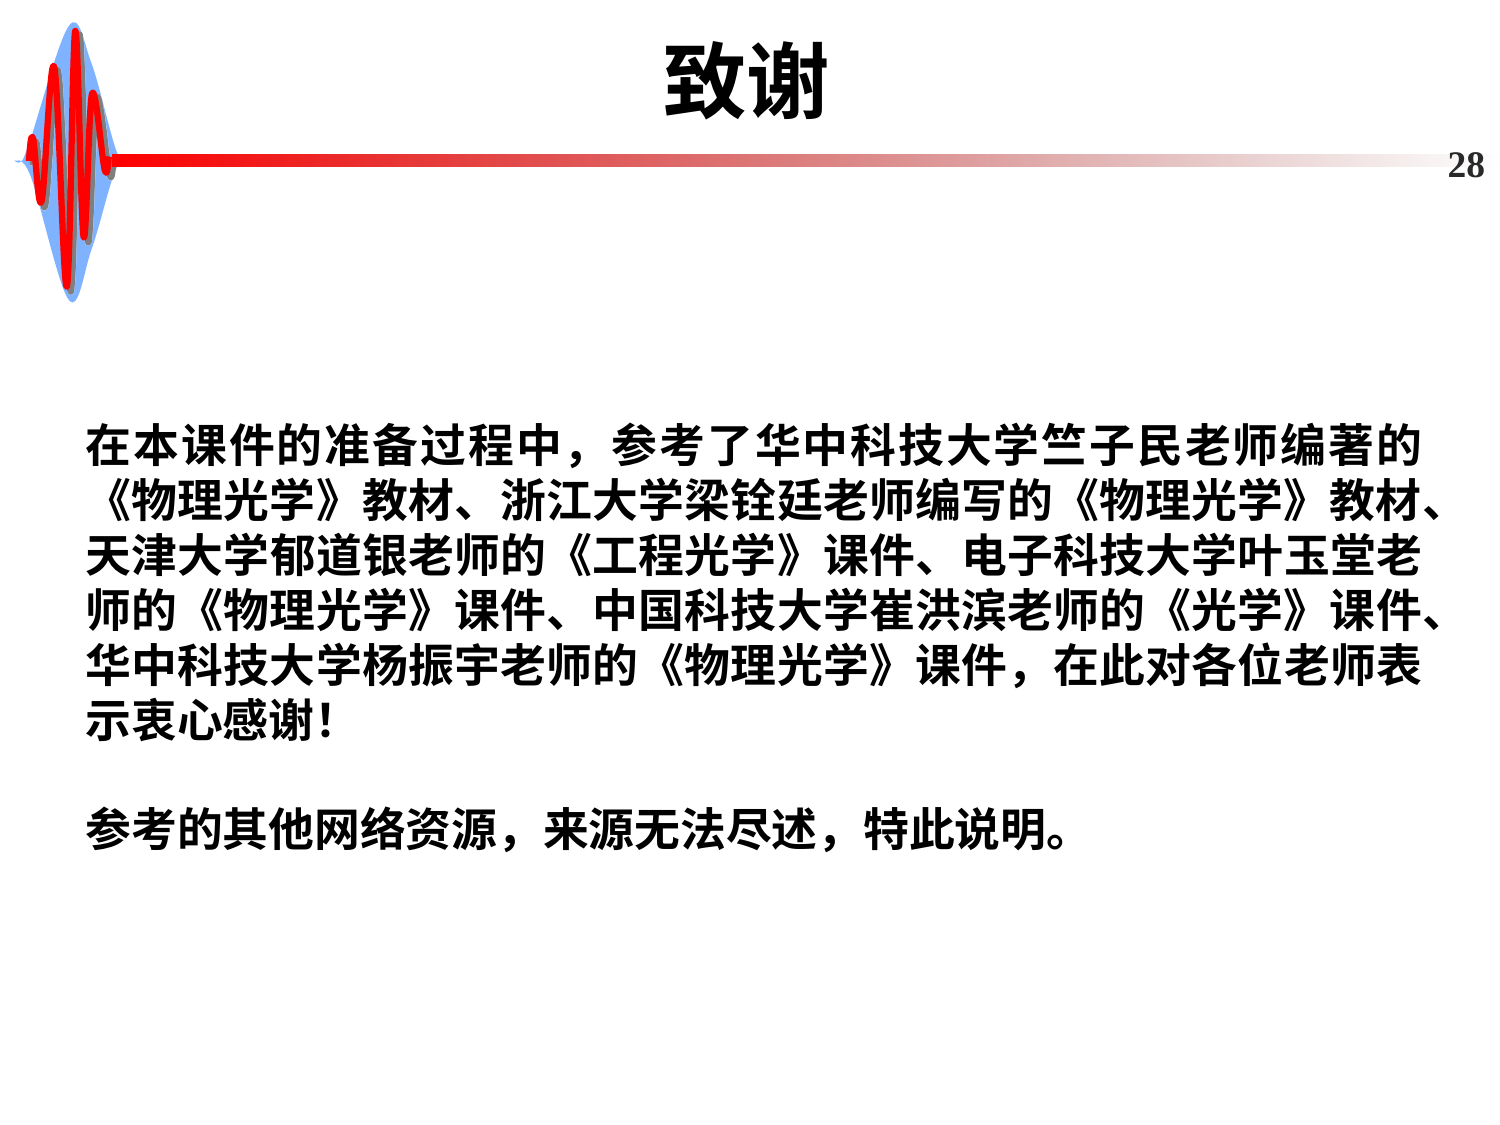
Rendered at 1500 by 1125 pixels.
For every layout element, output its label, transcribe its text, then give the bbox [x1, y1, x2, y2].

text_box 在本课件的准备过程中，参考了华中科技大学竺子民老师编著的《物理光学》教材、浙江大学梁铨廷老师编写的《物理光学》教材、天津大学郁道银老师的《工程光学》课件、电子科技大学叶玉堂老师的《物理光学》课件、中国科技大学崔洪滨老师的《光学》课件、华中科技大学杨振宇老师的《物理光学》课件，在此对各位老师表示衷心感谢！ 参考的其他网络资源，来源无法尽述，特此说明。 [70, 408, 1437, 864]
title 致谢 [159, 19, 1334, 137]
slide_number 28 [1370, 145, 1500, 181]
